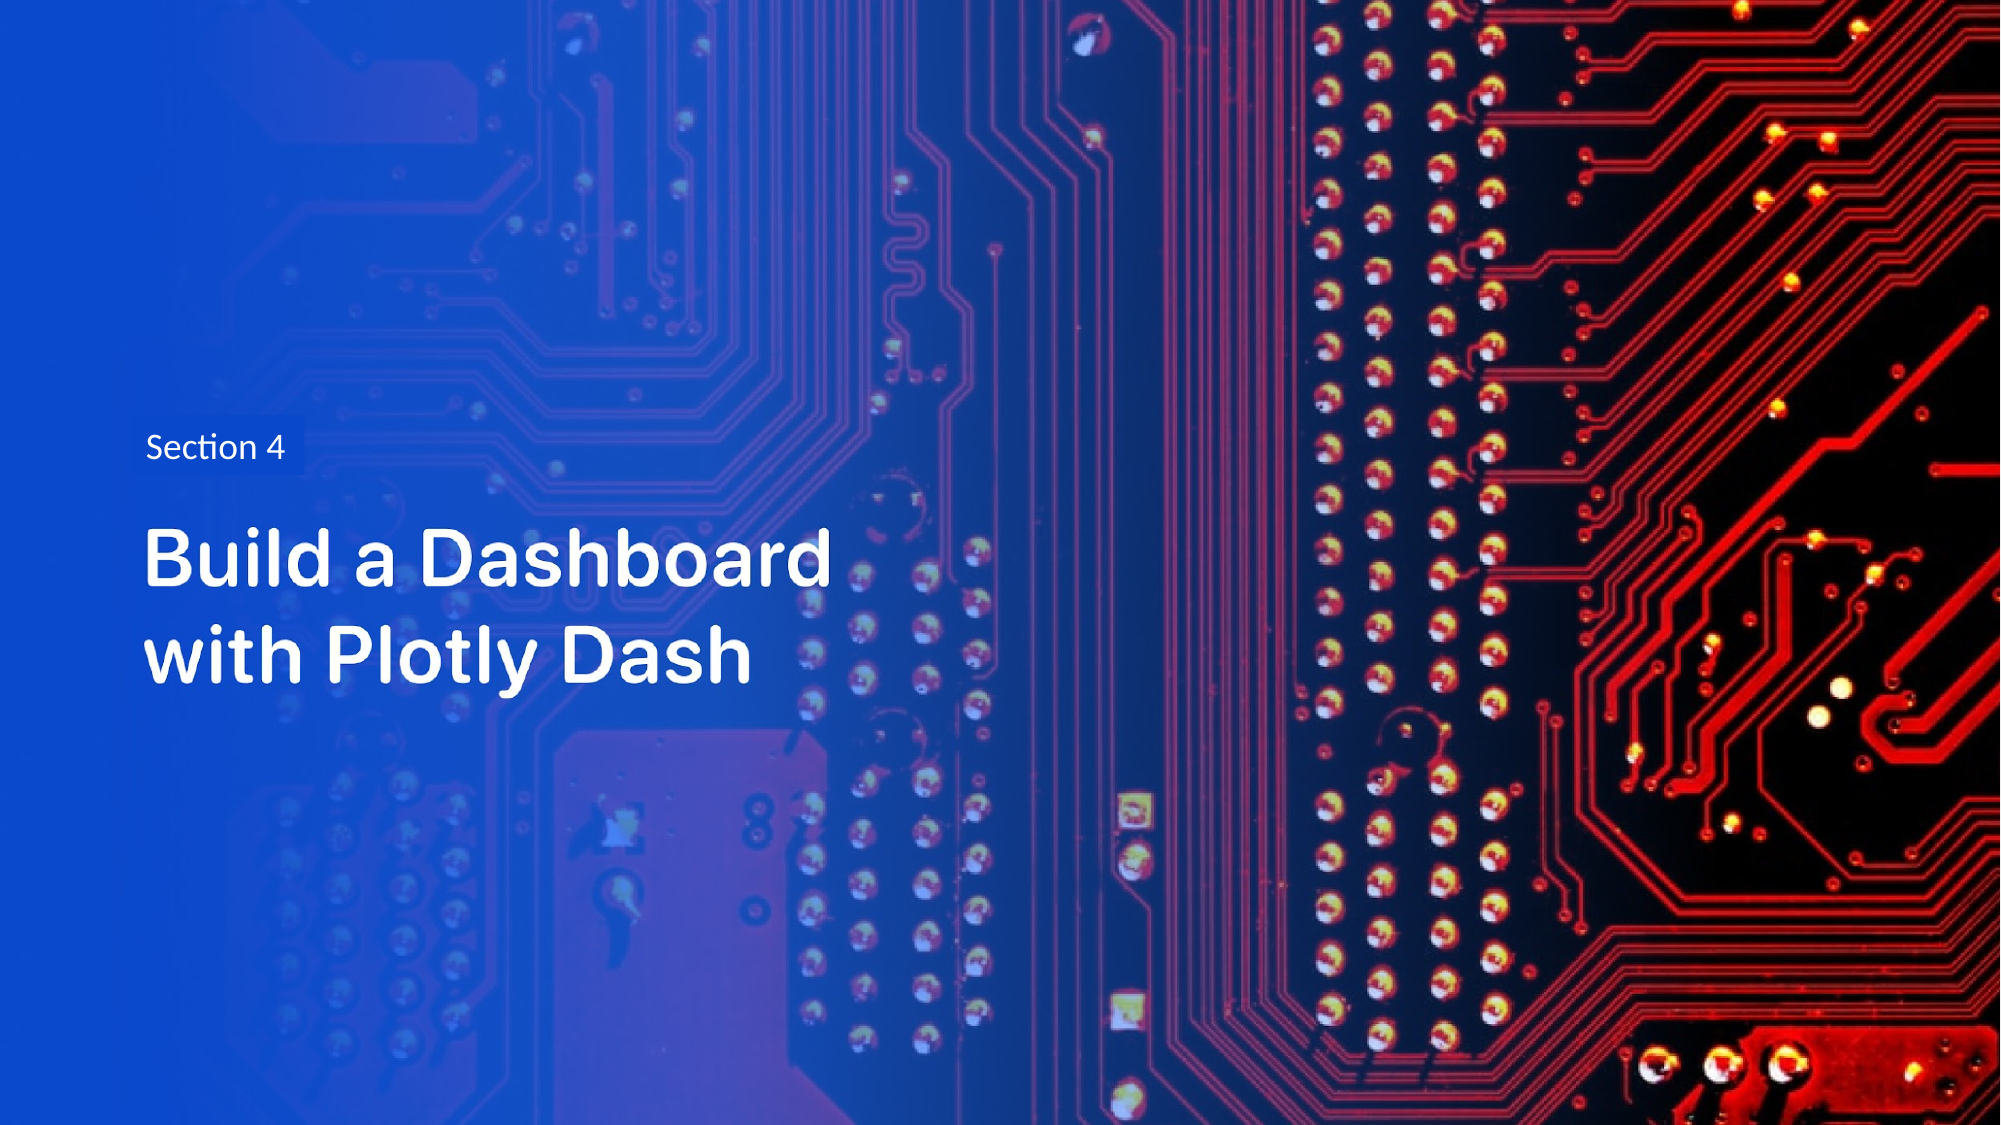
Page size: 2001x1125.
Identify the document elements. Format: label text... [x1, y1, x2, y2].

text_box Section 4 [130, 414, 305, 475]
picture [0, 0, 2001, 1125]
